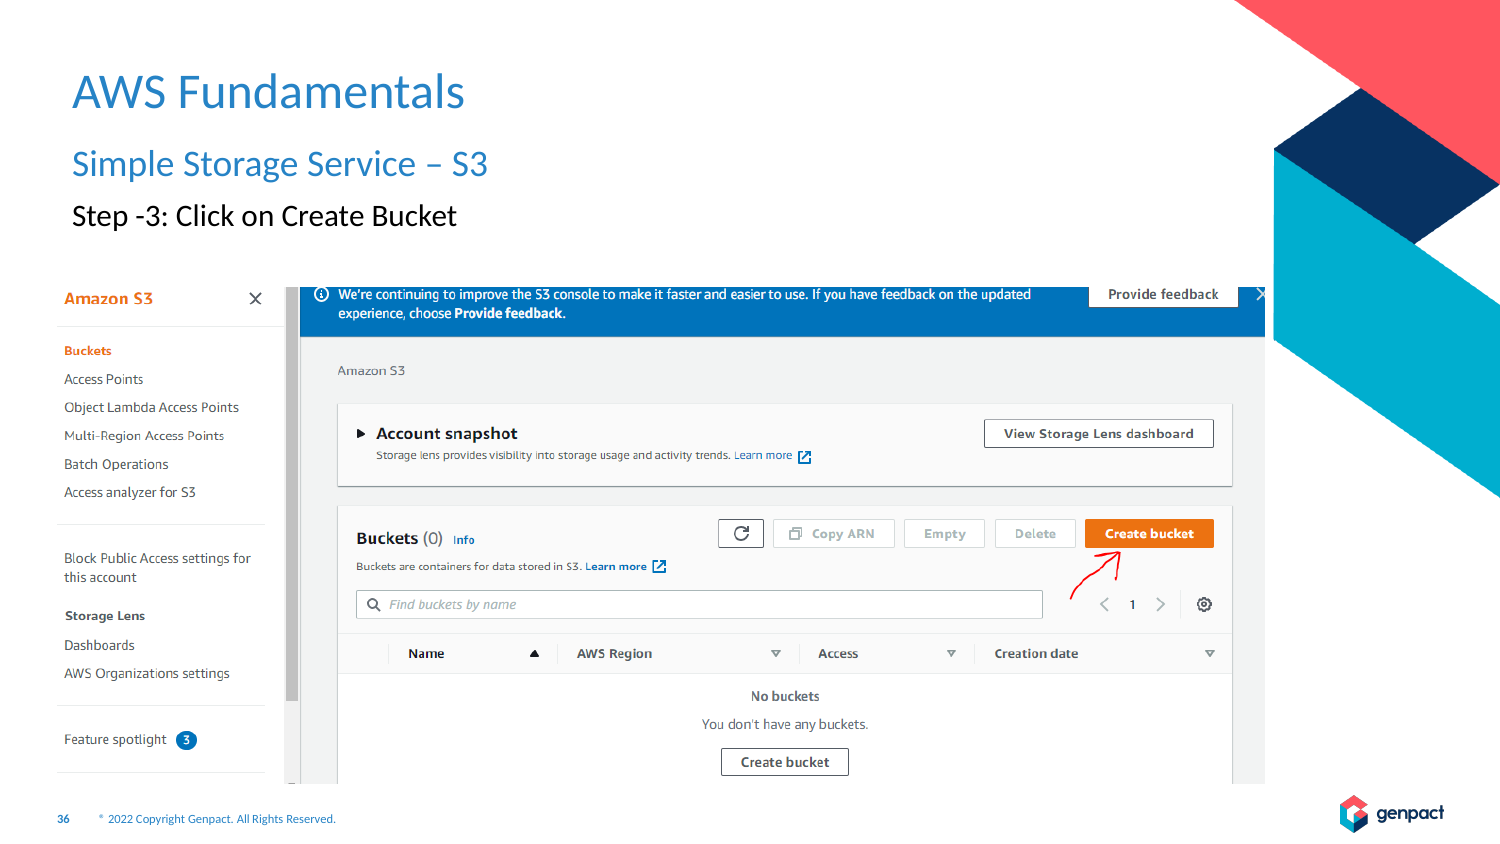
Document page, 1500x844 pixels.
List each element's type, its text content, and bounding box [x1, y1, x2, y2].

list AWS Fundamentals [57, 57, 700, 116]
picture [0, 0, 1500, 844]
list Step -3: Click on Create Bucket [57, 191, 1265, 252]
text_box Simple Storage Service – S3 [57, 116, 700, 192]
